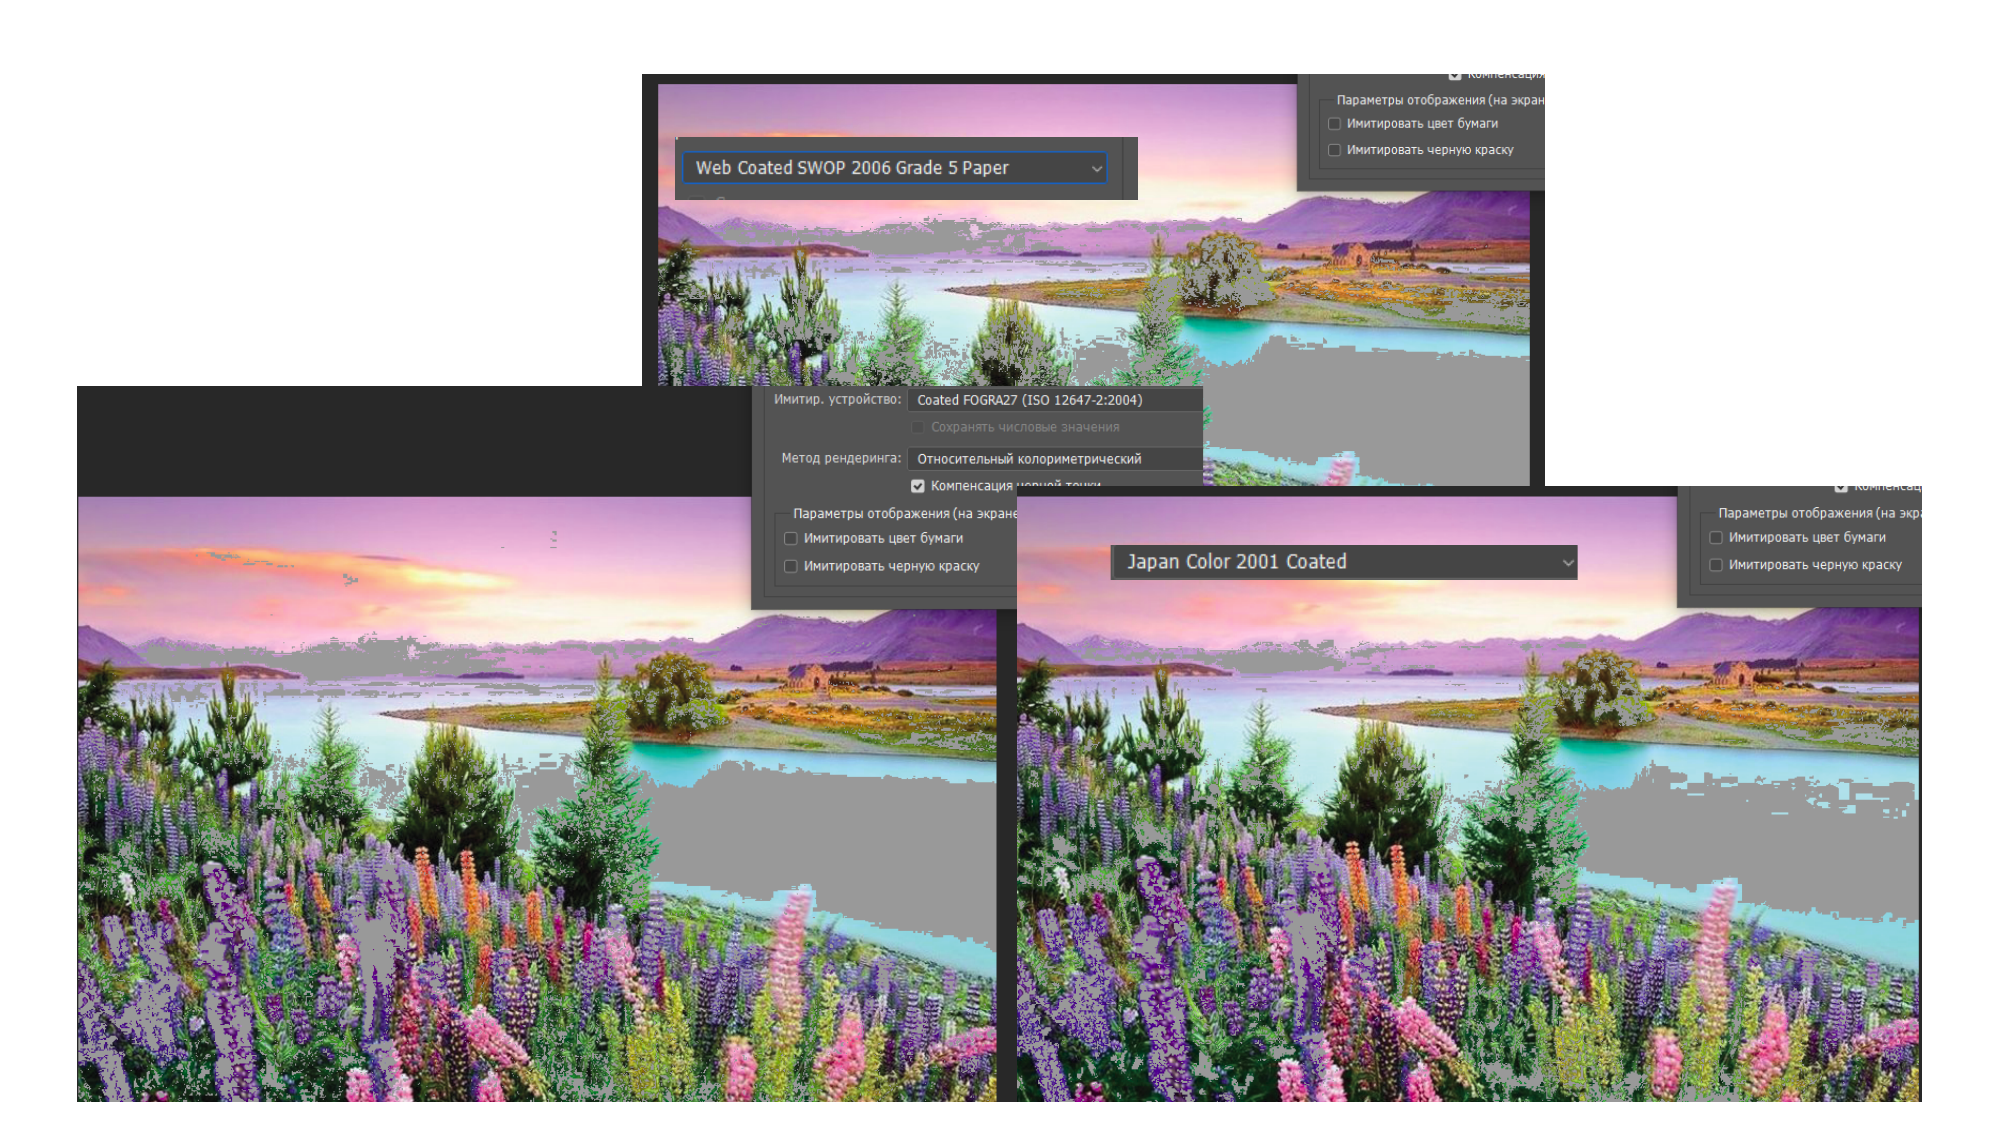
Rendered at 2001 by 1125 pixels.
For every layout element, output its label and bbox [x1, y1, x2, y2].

picture [1110, 545, 1578, 580]
list [1017, 486, 1922, 1102]
picture [77, 74, 1545, 1102]
